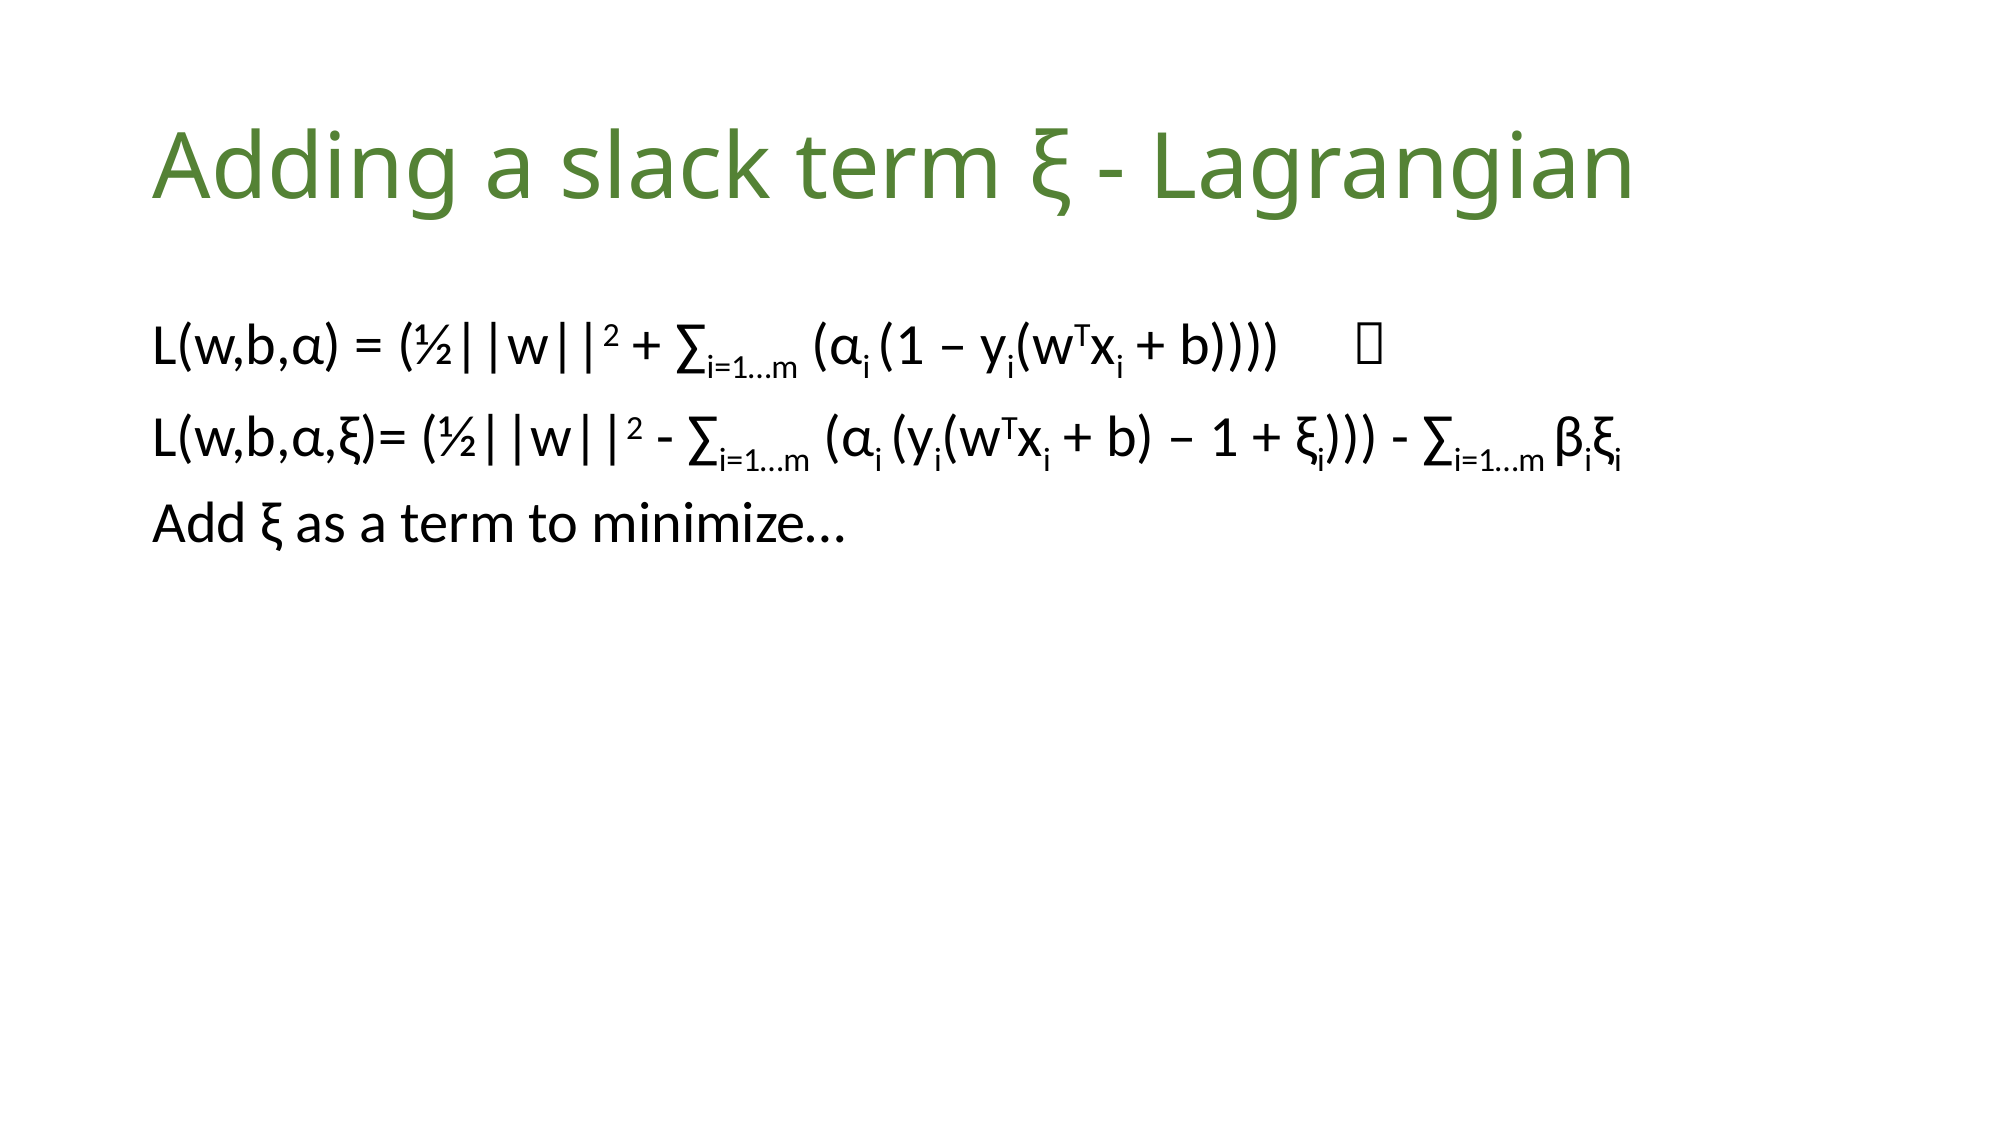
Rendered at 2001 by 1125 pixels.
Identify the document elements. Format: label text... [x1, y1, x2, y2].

title Adding a slack term ξ - Lagrangian [137, 59, 1863, 278]
list L(w,b,α) = (½||w||2 + ∑i=1…m (αi (1 – yi(wTxi + b))))  L(w,b,α,ξ)= (½||w||2 - ∑i=1…m (αi (yi(wTxi + b) – 1 + ξi))) - ∑i=1…m βiξi Add ξ as a term to minimize… [137, 299, 1863, 1014]
